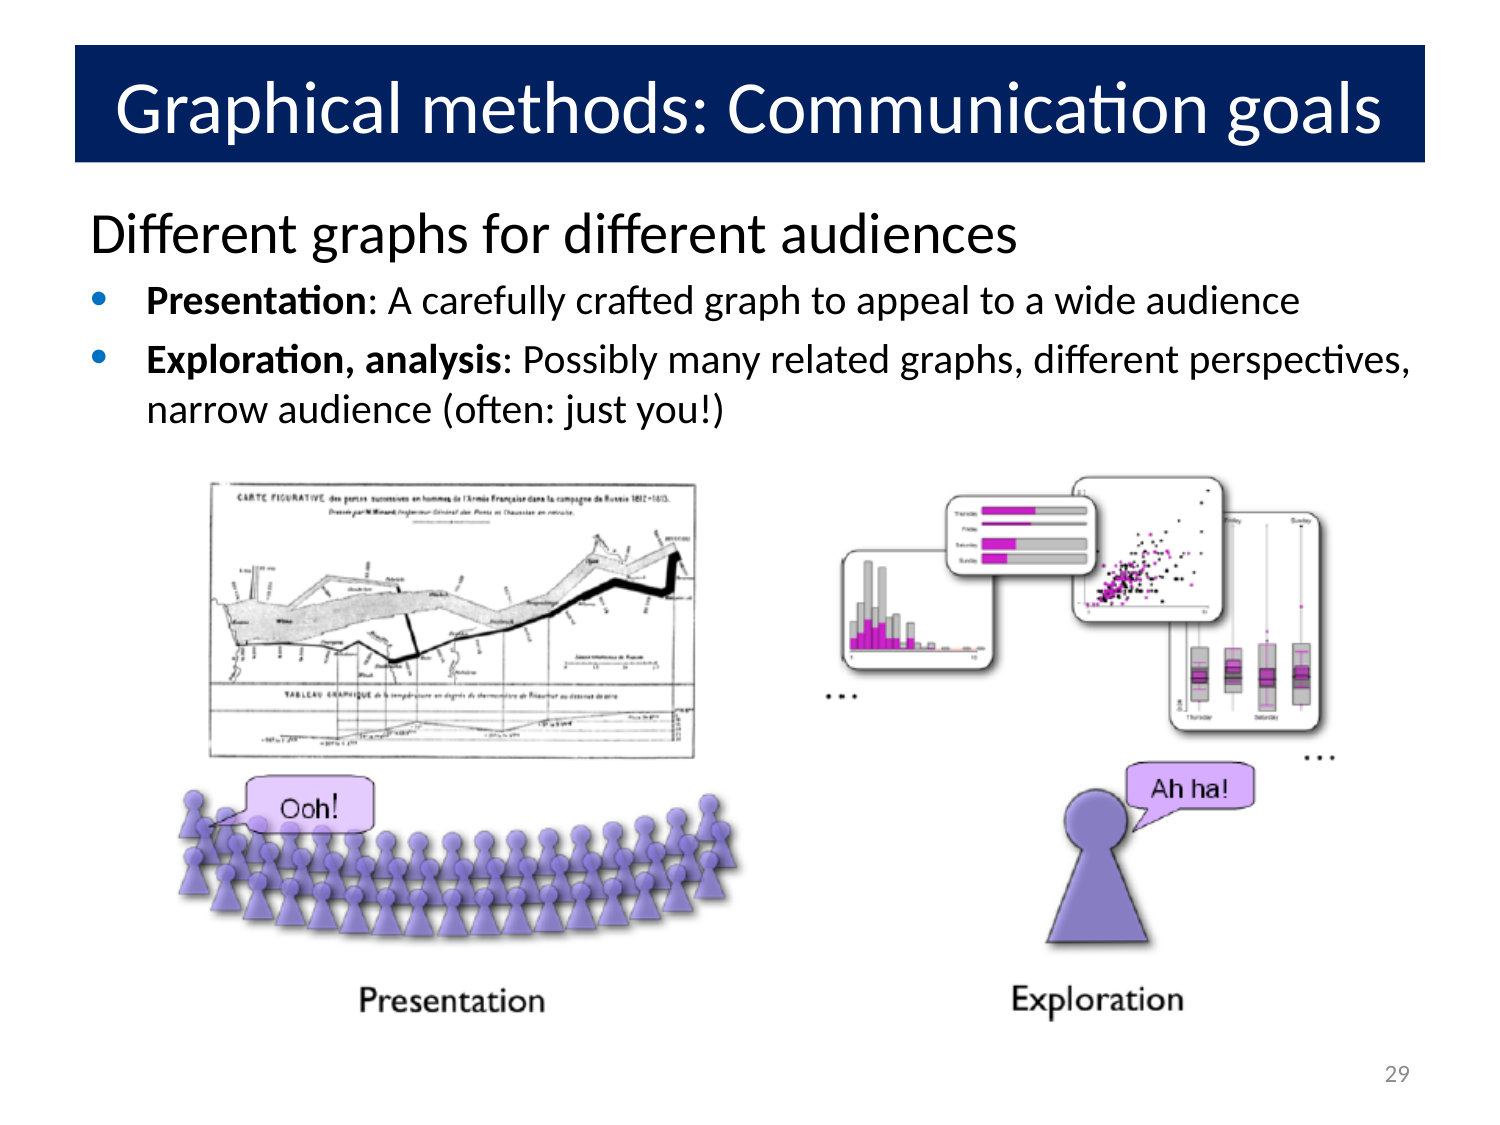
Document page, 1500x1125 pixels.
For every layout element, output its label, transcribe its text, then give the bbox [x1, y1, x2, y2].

picture [812, 468, 1394, 1026]
list Different graphs for different audiences Presentation: A carefully crafted graph to appeal to a wide audience Exploration, analysis: Possibly many related graphs, different perspectives, narrow audience (often: just you!) [75, 187, 1438, 1025]
picture [168, 468, 751, 1026]
slide_number 29 [1074, 1042, 1425, 1103]
title Graphical methods: Communication goals [75, 45, 1425, 163]
